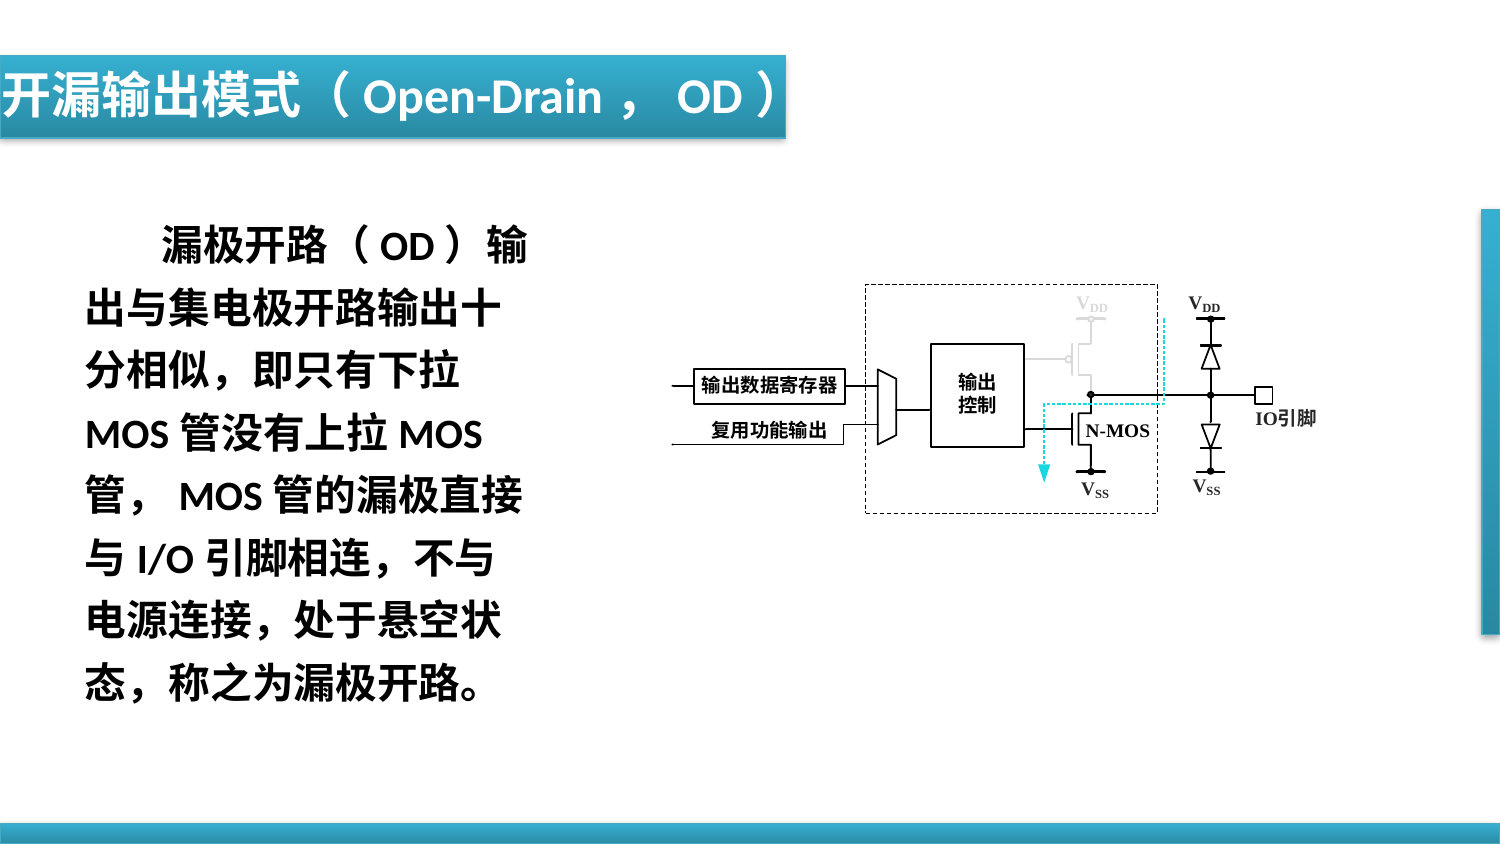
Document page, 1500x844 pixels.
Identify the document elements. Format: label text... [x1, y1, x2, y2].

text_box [667, 280, 1329, 517]
text_box [0, 131, 786, 139]
text_box 开漏输出模式（Open-Drain，OD） [0, 55, 820, 131]
text_box 漏极开路（OD）输出与集电极开路输出十分相似，即只有下拉MOS管没有上拉MOS管，MOS管的漏极直接与I/O引脚相连，不与电源连接，处于悬空状态，称之为漏极开路。 [70, 199, 551, 714]
